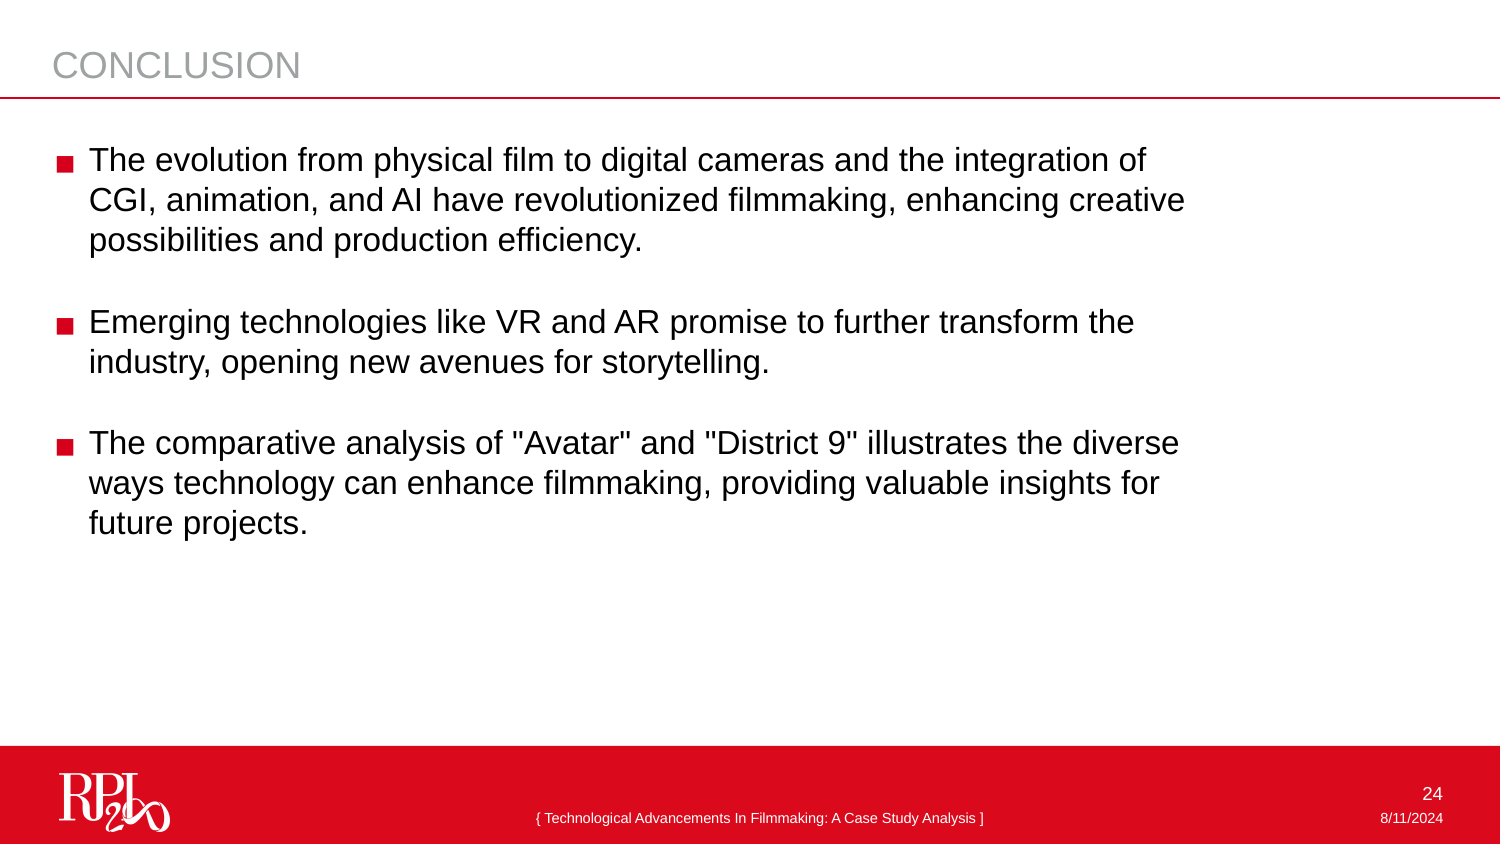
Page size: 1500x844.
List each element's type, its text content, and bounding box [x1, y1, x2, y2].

picture [59, 773, 170, 832]
list CONCLUSION [36, 33, 1403, 98]
list The evolution from physical film to digital cameras and the integration of CGI, animation, and AI have revolutionized filmmaking, enhancing creative possibilities and production efficiency. Emerging technologies like VR and AR promise to further transform the industry, opening new avenues for storytelling. The comparative analysis of "Avatar" and "District 9" illustrates the diverse ways technology can enhance filmmaking, providing valuable insights for future projects. [36, 131, 1216, 708]
